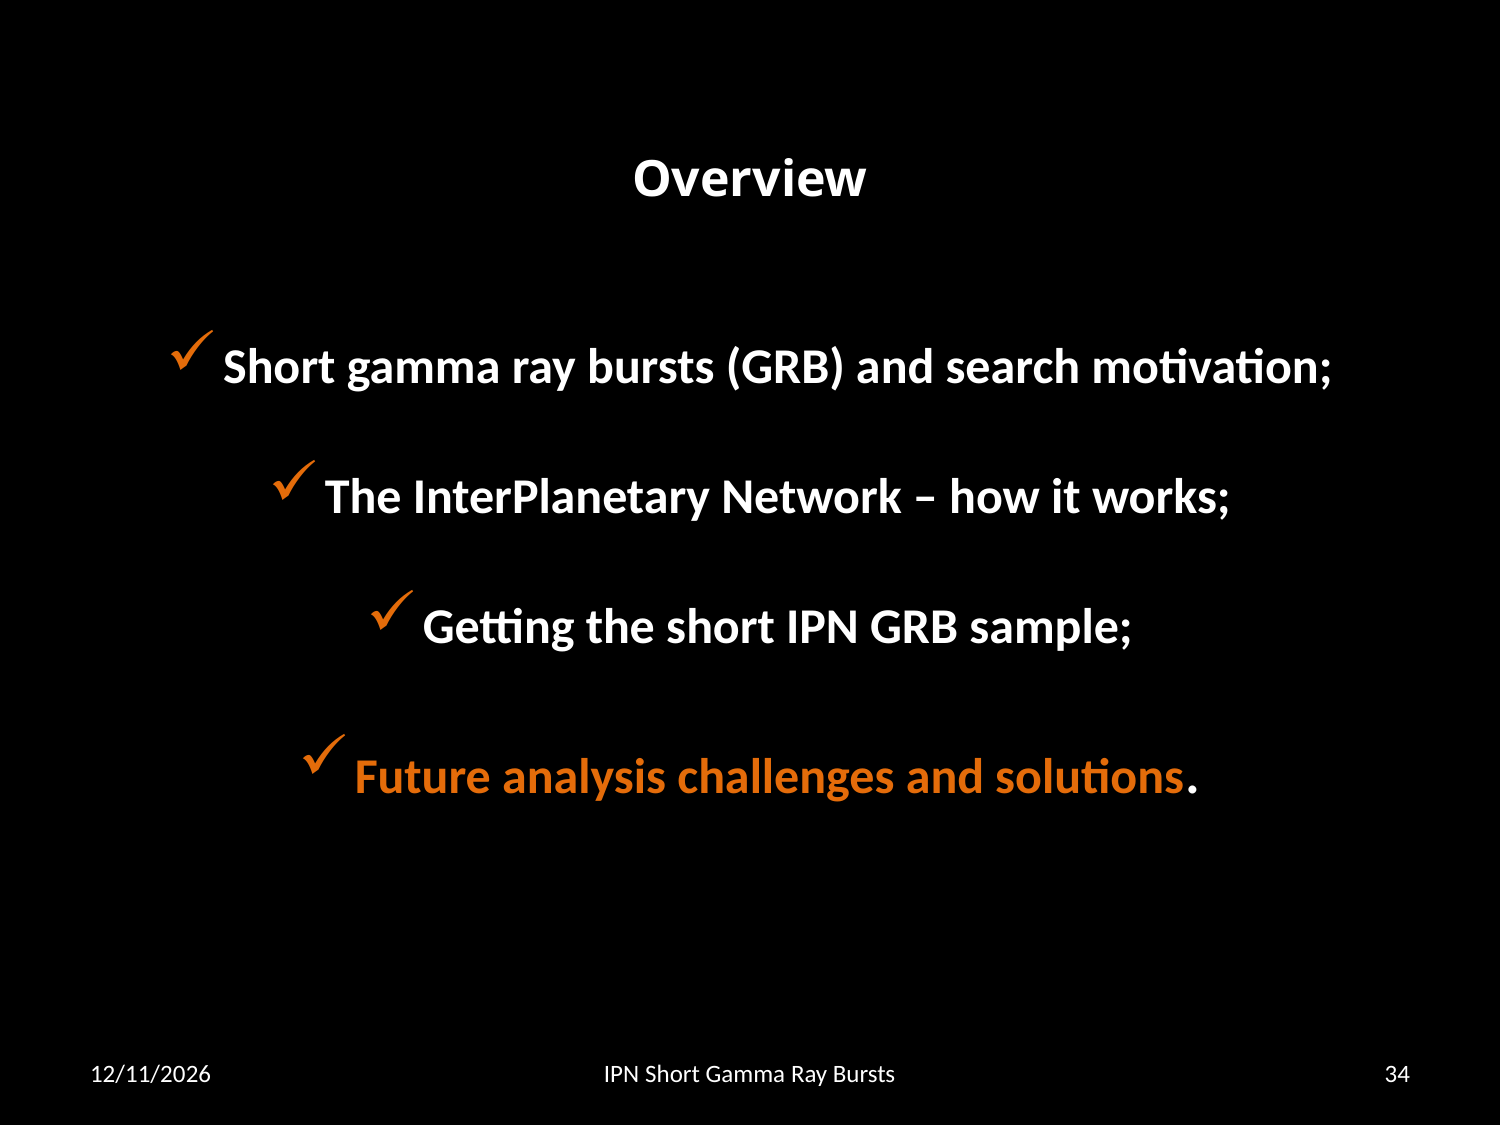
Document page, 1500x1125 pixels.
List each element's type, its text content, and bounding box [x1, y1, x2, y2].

list Short gamma ray bursts (GRB) and search motivation; The InterPlanetary Network – how it works; Getting the short IPN GRB sample; Future analysis challenges and solutions. [75, 326, 1425, 1005]
slide_number 34 [1074, 1042, 1425, 1103]
title Overview [0, 0, 1500, 233]
footer IPN Short Gamma Ray Bursts [512, 1042, 988, 1103]
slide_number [75, 1042, 425, 1103]
